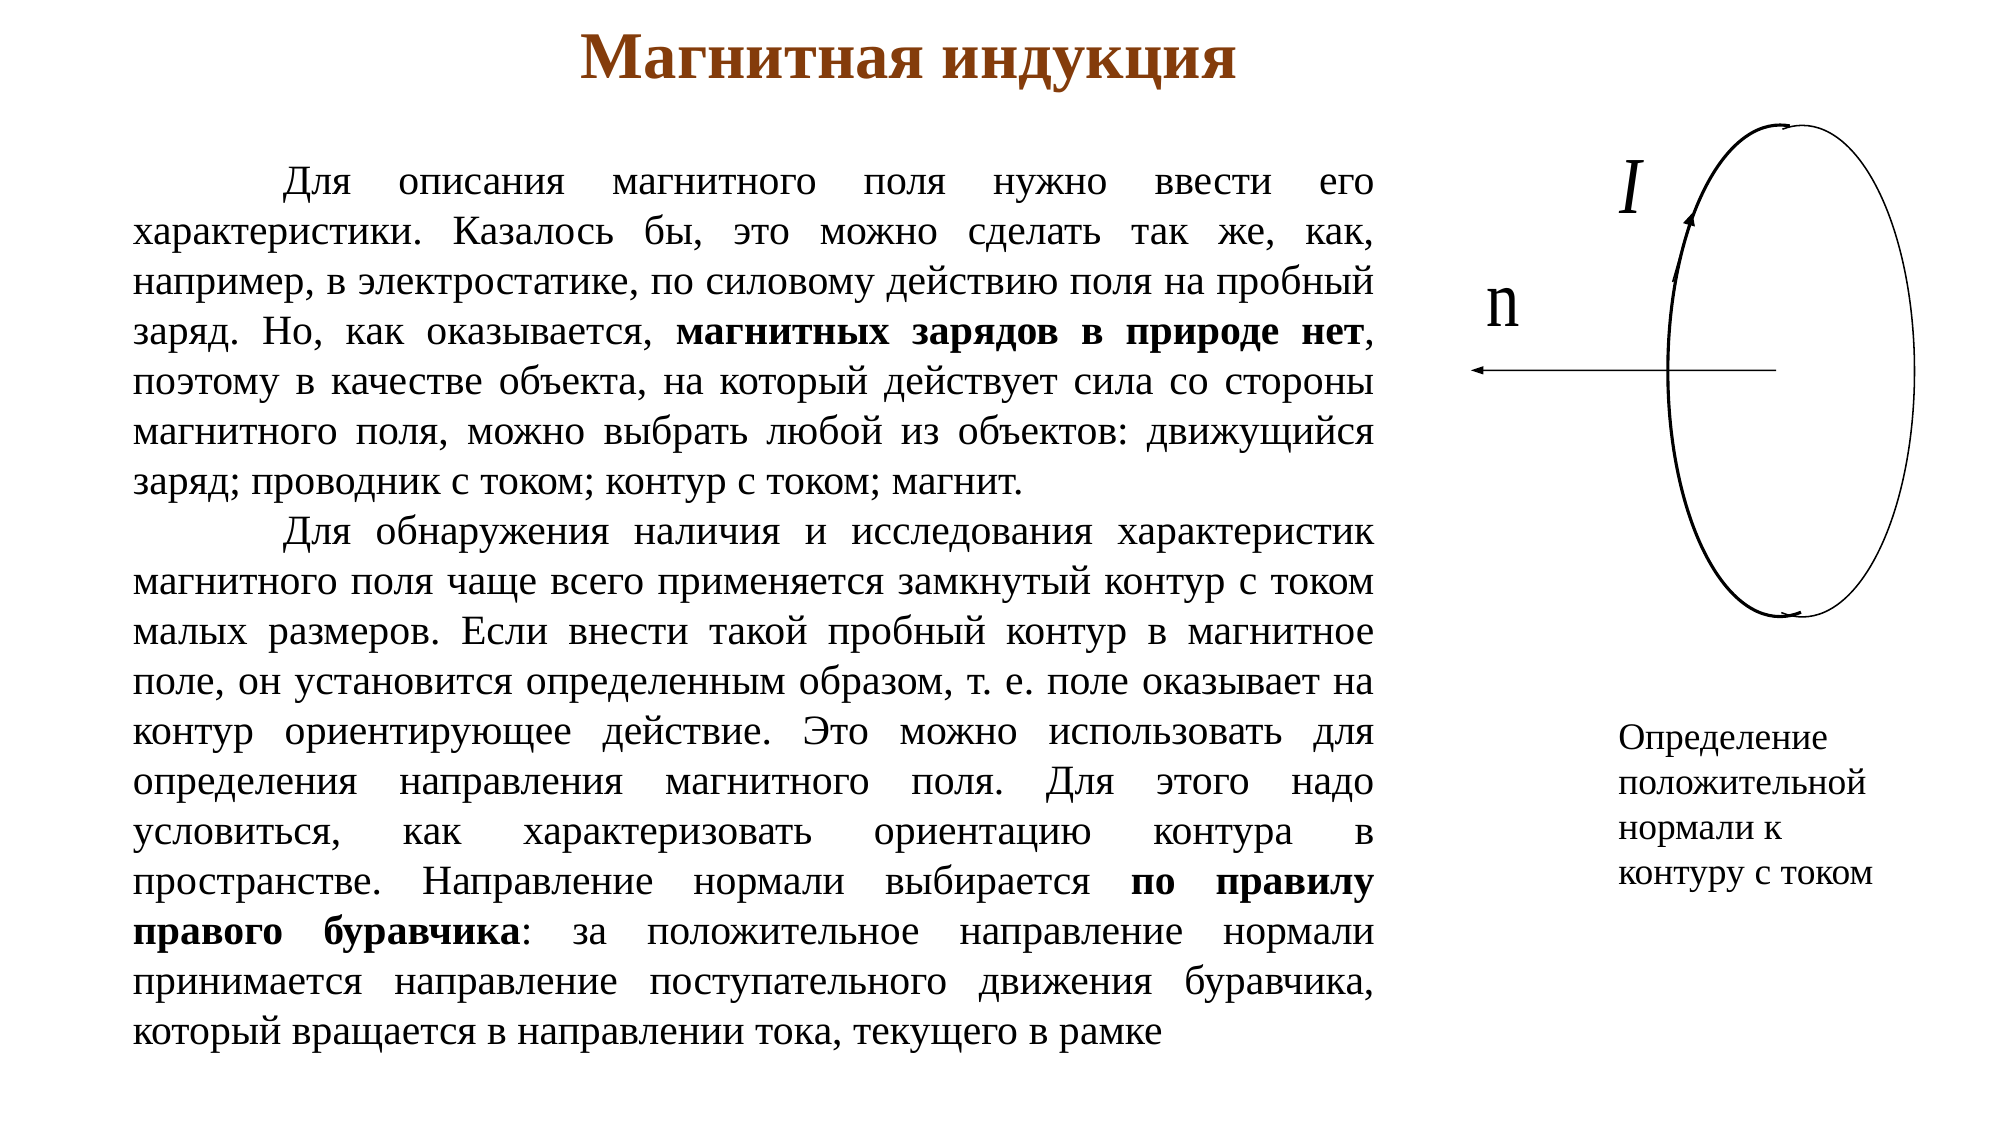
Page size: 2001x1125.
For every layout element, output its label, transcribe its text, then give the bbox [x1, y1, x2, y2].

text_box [1470, 124, 1915, 617]
text_box Определение положительной нормали к контуру с током [1603, 704, 1929, 900]
text_box Магнитная индукция [566, 4, 1336, 100]
text_box Для описания магнитного поля нужно ввести его характеристики. Казалось бы, это можно сделать так же, как, например, в электростатике, по силовому действию поля на пробный заряд. Но, как оказывается, магнитных зарядов в природе нет, поэтому в качестве объекта, на который действует сила со стороны магнитного поля, можно выбрать любой из объектов: движущийся заряд; проводник с током; контур с током; магнит. Для обнаружения наличия и исследования характеристик магнитного поля чаще всего применяется замкнутый контур с током малых размеров. Если внести такой пробный контур в магнитное поле, он установится определенным образом, т. е. поле оказывает на контур ориентирующее действие. Это можно использовать для определения направления магнитного поля. Для этого надо условиться, как характеризовать ориентацию контура в пространстве. Направление нормали выбирается по правилу правого буравчика: за положительное направление нормали принимается направление поступательного движения буравчика, который вращается в направлении тока, текущего в рамке [118, 145, 1390, 1061]
